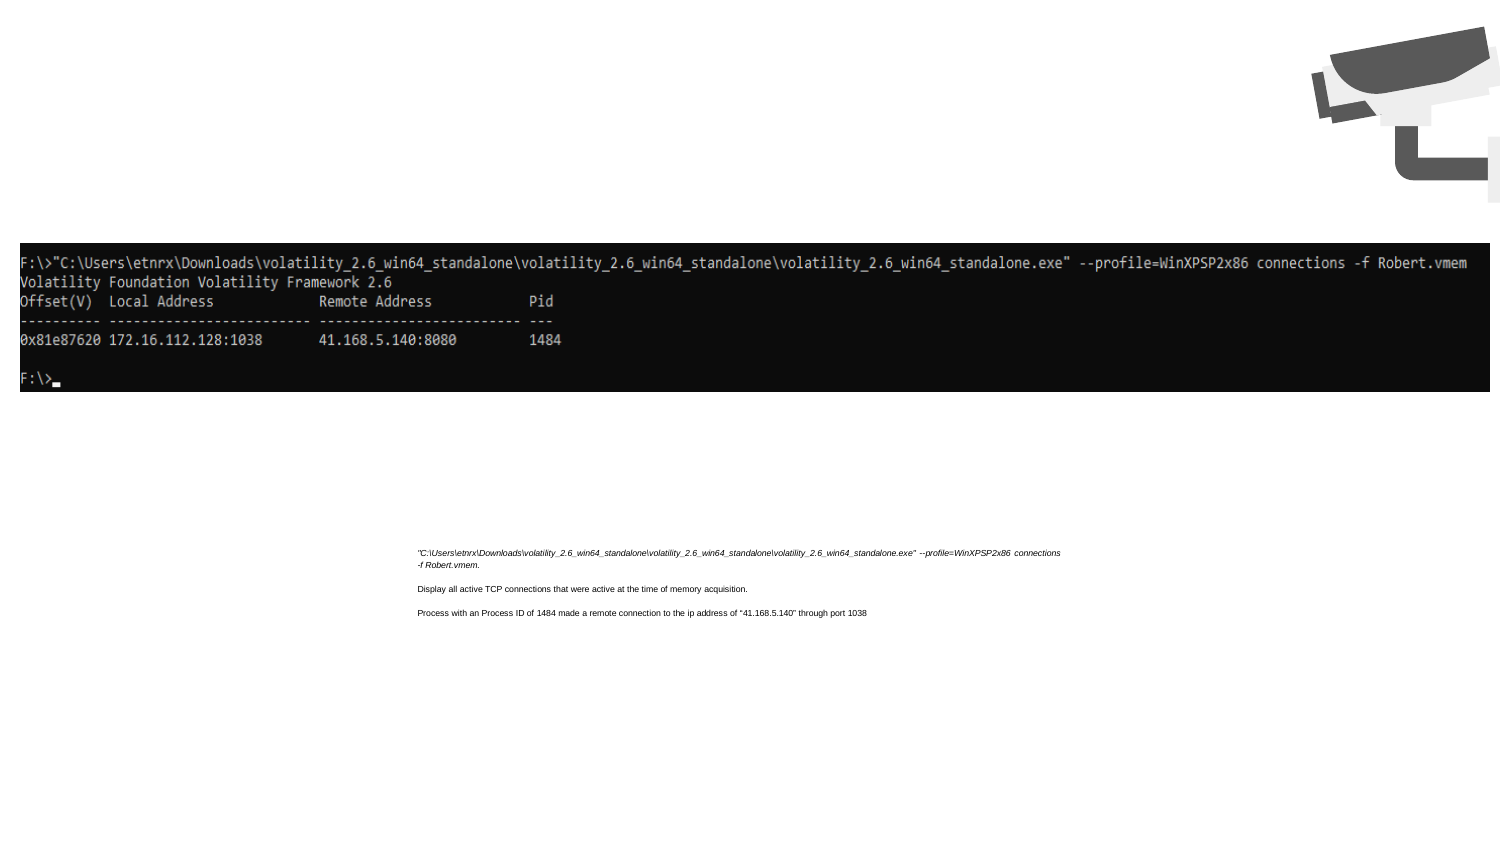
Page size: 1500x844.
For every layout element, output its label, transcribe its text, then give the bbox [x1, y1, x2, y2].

title "C:\Users\etnrx\Downloads\volatility_2.6_win64_standalone\volatility_2.6_win64_standalone\volatility_2.6_win64_standalone.exe" --profile=WinXPSP2x86 connections -f Robert.vmem. Display all active TCP connections that were active at the time of memory acquisition. Process with an Process ID of 1484 made a remote connection to the ip address of “41.168.5.140” through port 1038 [402, 530, 1077, 635]
picture [20, 243, 1490, 392]
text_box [1311, 26, 1500, 203]
